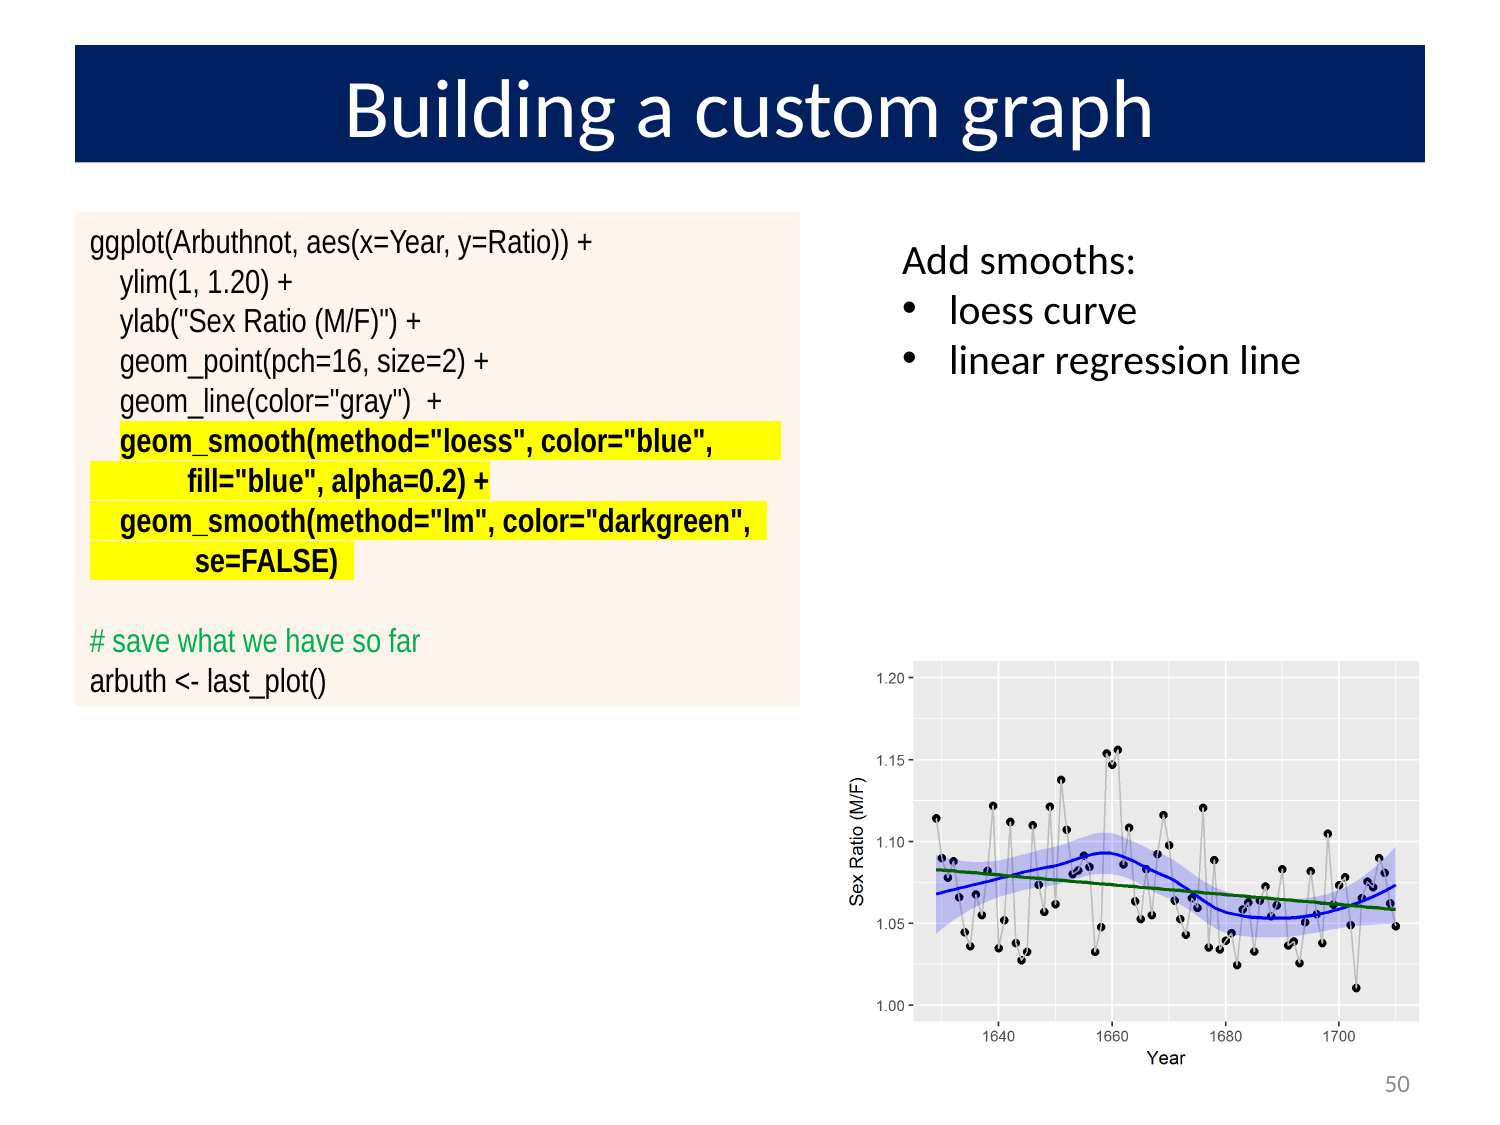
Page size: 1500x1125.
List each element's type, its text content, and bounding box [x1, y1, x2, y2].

title Building a custom graph [75, 45, 1425, 163]
picture [839, 652, 1429, 1073]
text_box Add smooths: loess curve linear regression line [887, 224, 1428, 390]
slide_number 50 [1074, 1081, 1425, 1103]
text_box ggplot(Arbuthnot, aes(x=Year, y=Ratio)) + ylim(1, 1.20) + ylab("Sex Ratio (M/F)") + geom_point(pch=16, size=2) + geom_line(color="gray") + geom_smooth(method="loess", color="blue", fill="blue", alpha=0.2) + geom_smooth(method="lm", color="darkgreen", se=FALSE) # save what we have so far arbuth <- last_plot() [75, 212, 800, 707]
